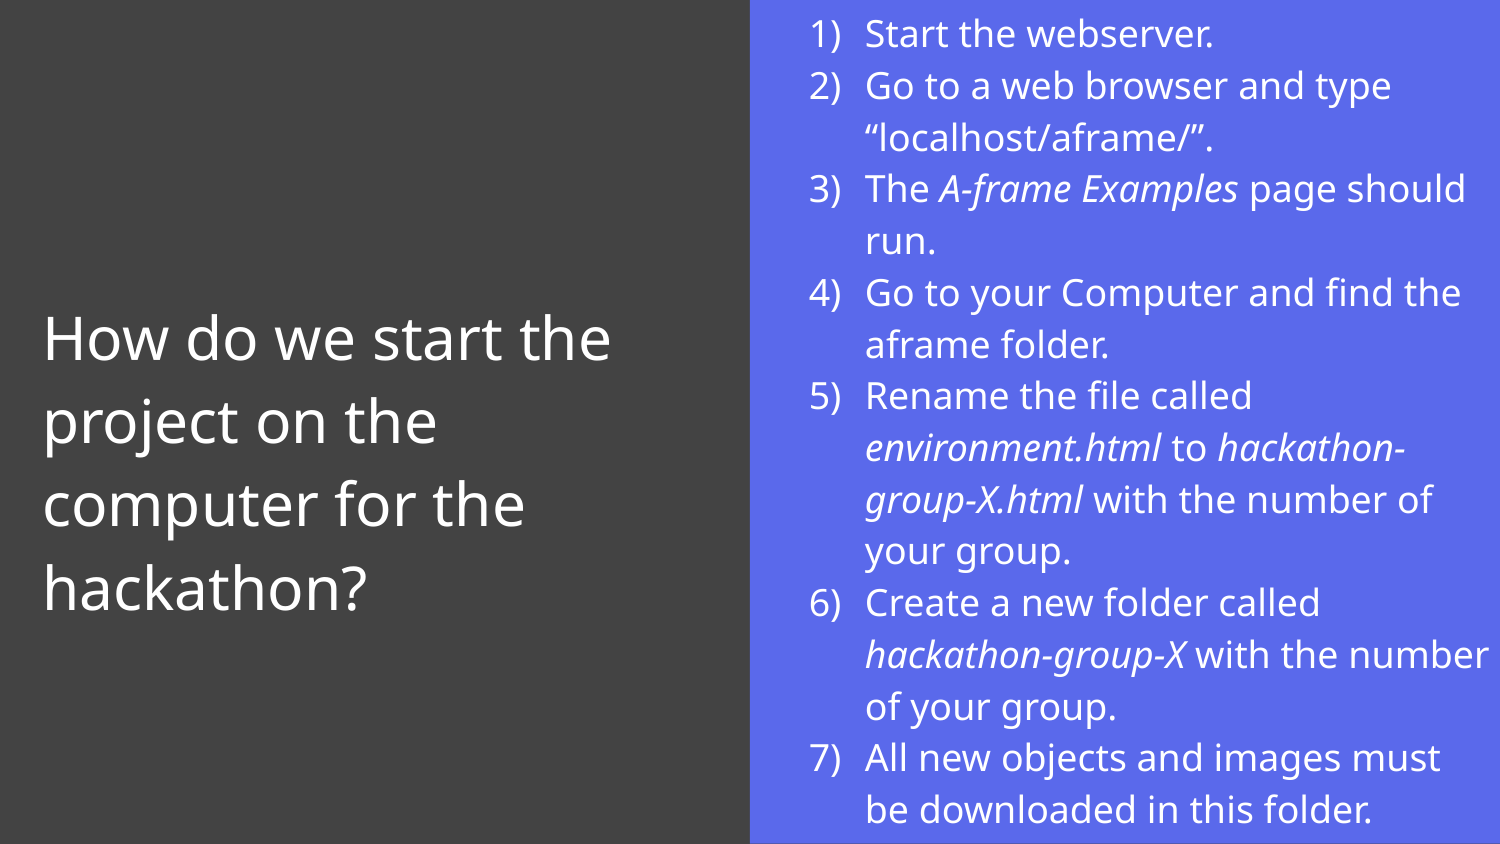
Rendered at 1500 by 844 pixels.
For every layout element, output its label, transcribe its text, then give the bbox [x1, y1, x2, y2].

text_box [810, 716, 930, 757]
text_box How do we start the project on the computer for the hackathon? [27, 274, 696, 638]
list Start the webserver. Go to a web browser and type “localhost/aframe/”. The A-frame Examples page should run. Go to your Computer and find the aframe folder. Rename the file called environment.html to hackathon-group-X.html with the number of your group. Create a new folder called hackathon-group-X with the number of your group. All new objects and images must be downloaded in this folder. [774, 124, 1500, 710]
